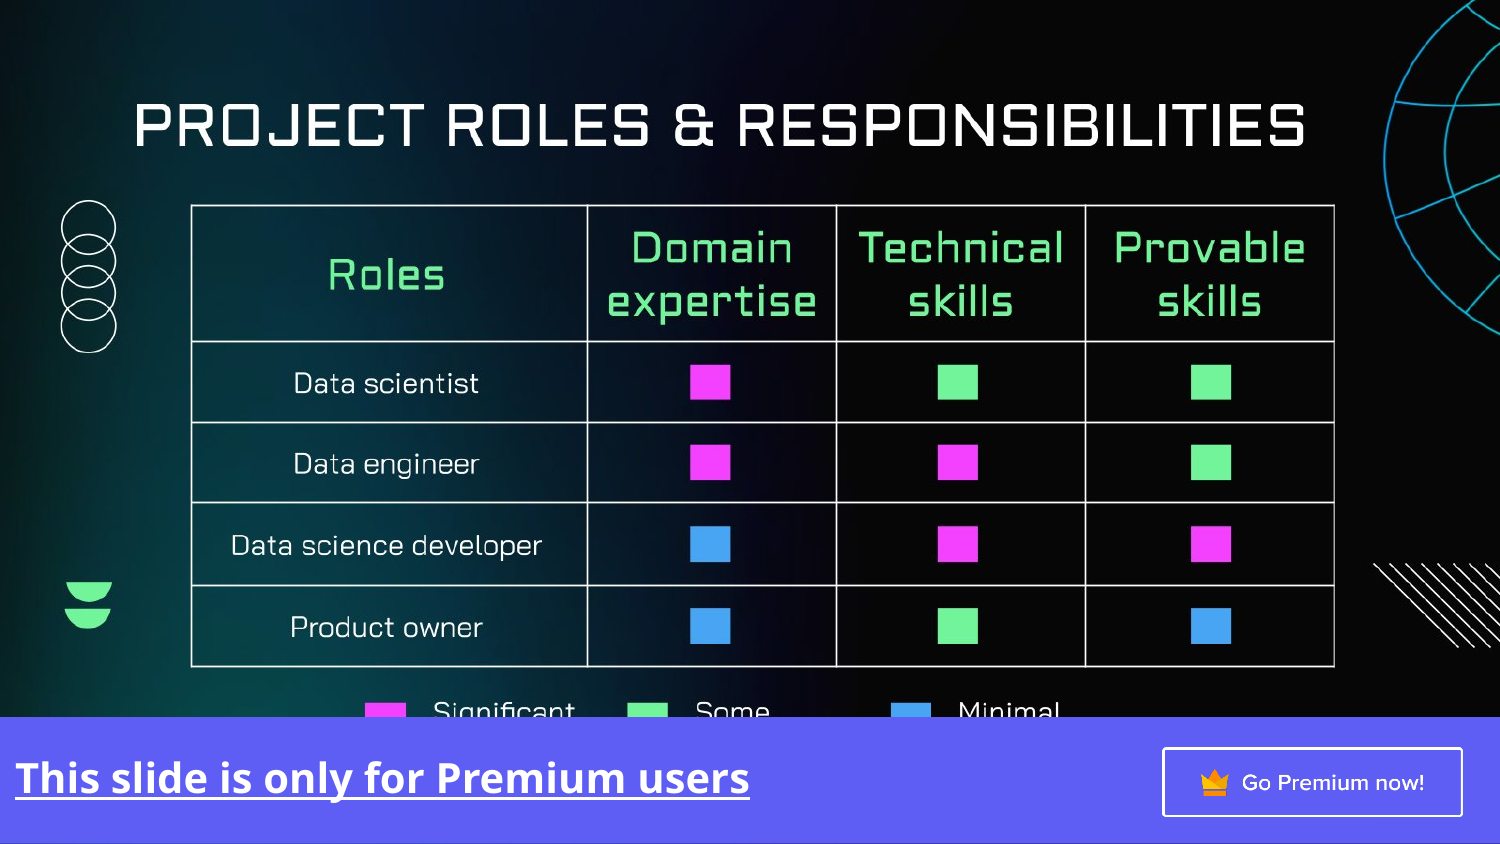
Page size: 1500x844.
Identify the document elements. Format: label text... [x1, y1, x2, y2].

picture [0, 0, 1500, 717]
picture [1162, 747, 1463, 817]
text_box This slide is only for Premium users [0, 717, 1500, 844]
